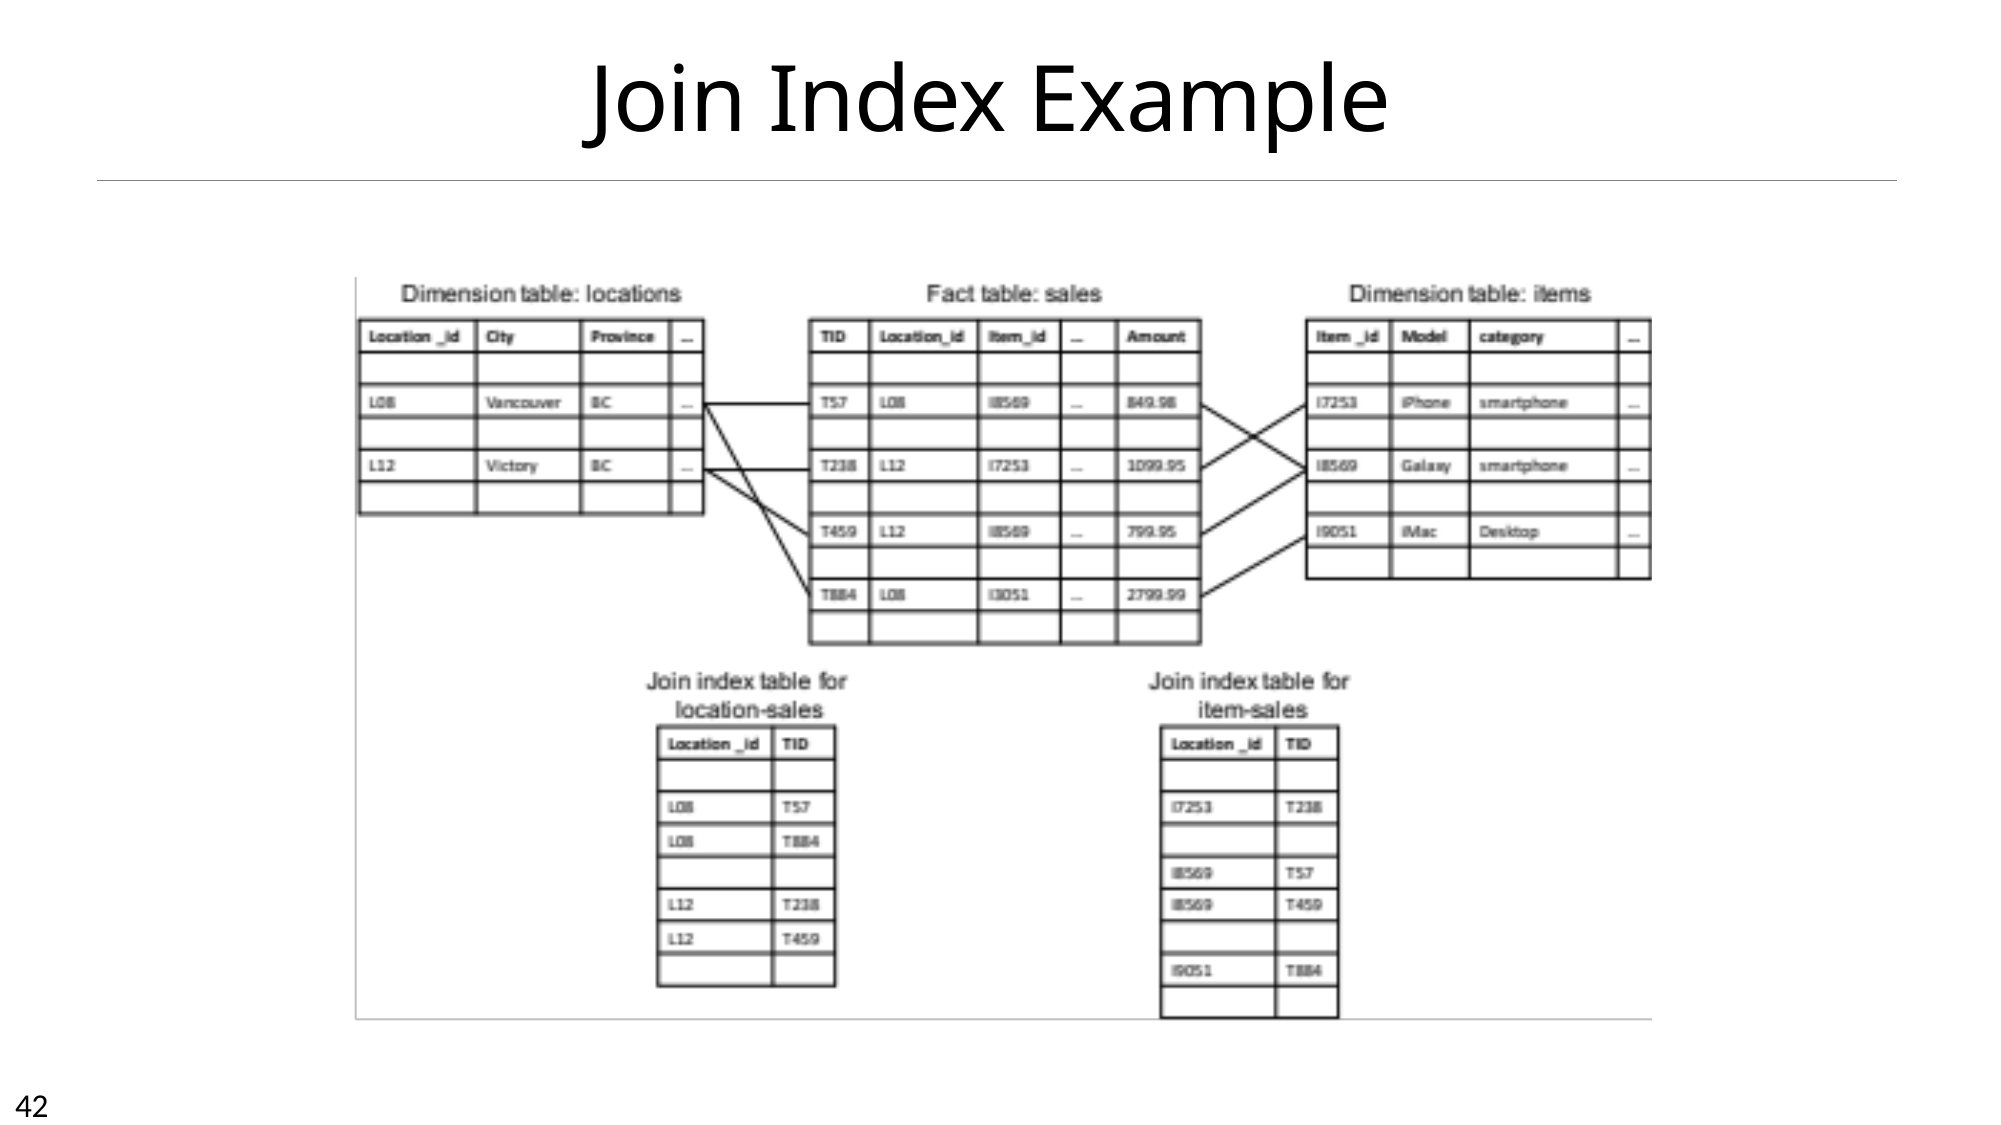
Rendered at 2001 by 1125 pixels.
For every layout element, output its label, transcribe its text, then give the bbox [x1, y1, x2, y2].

title Join Index Example [57, 47, 1923, 158]
picture [347, 276, 1653, 1021]
